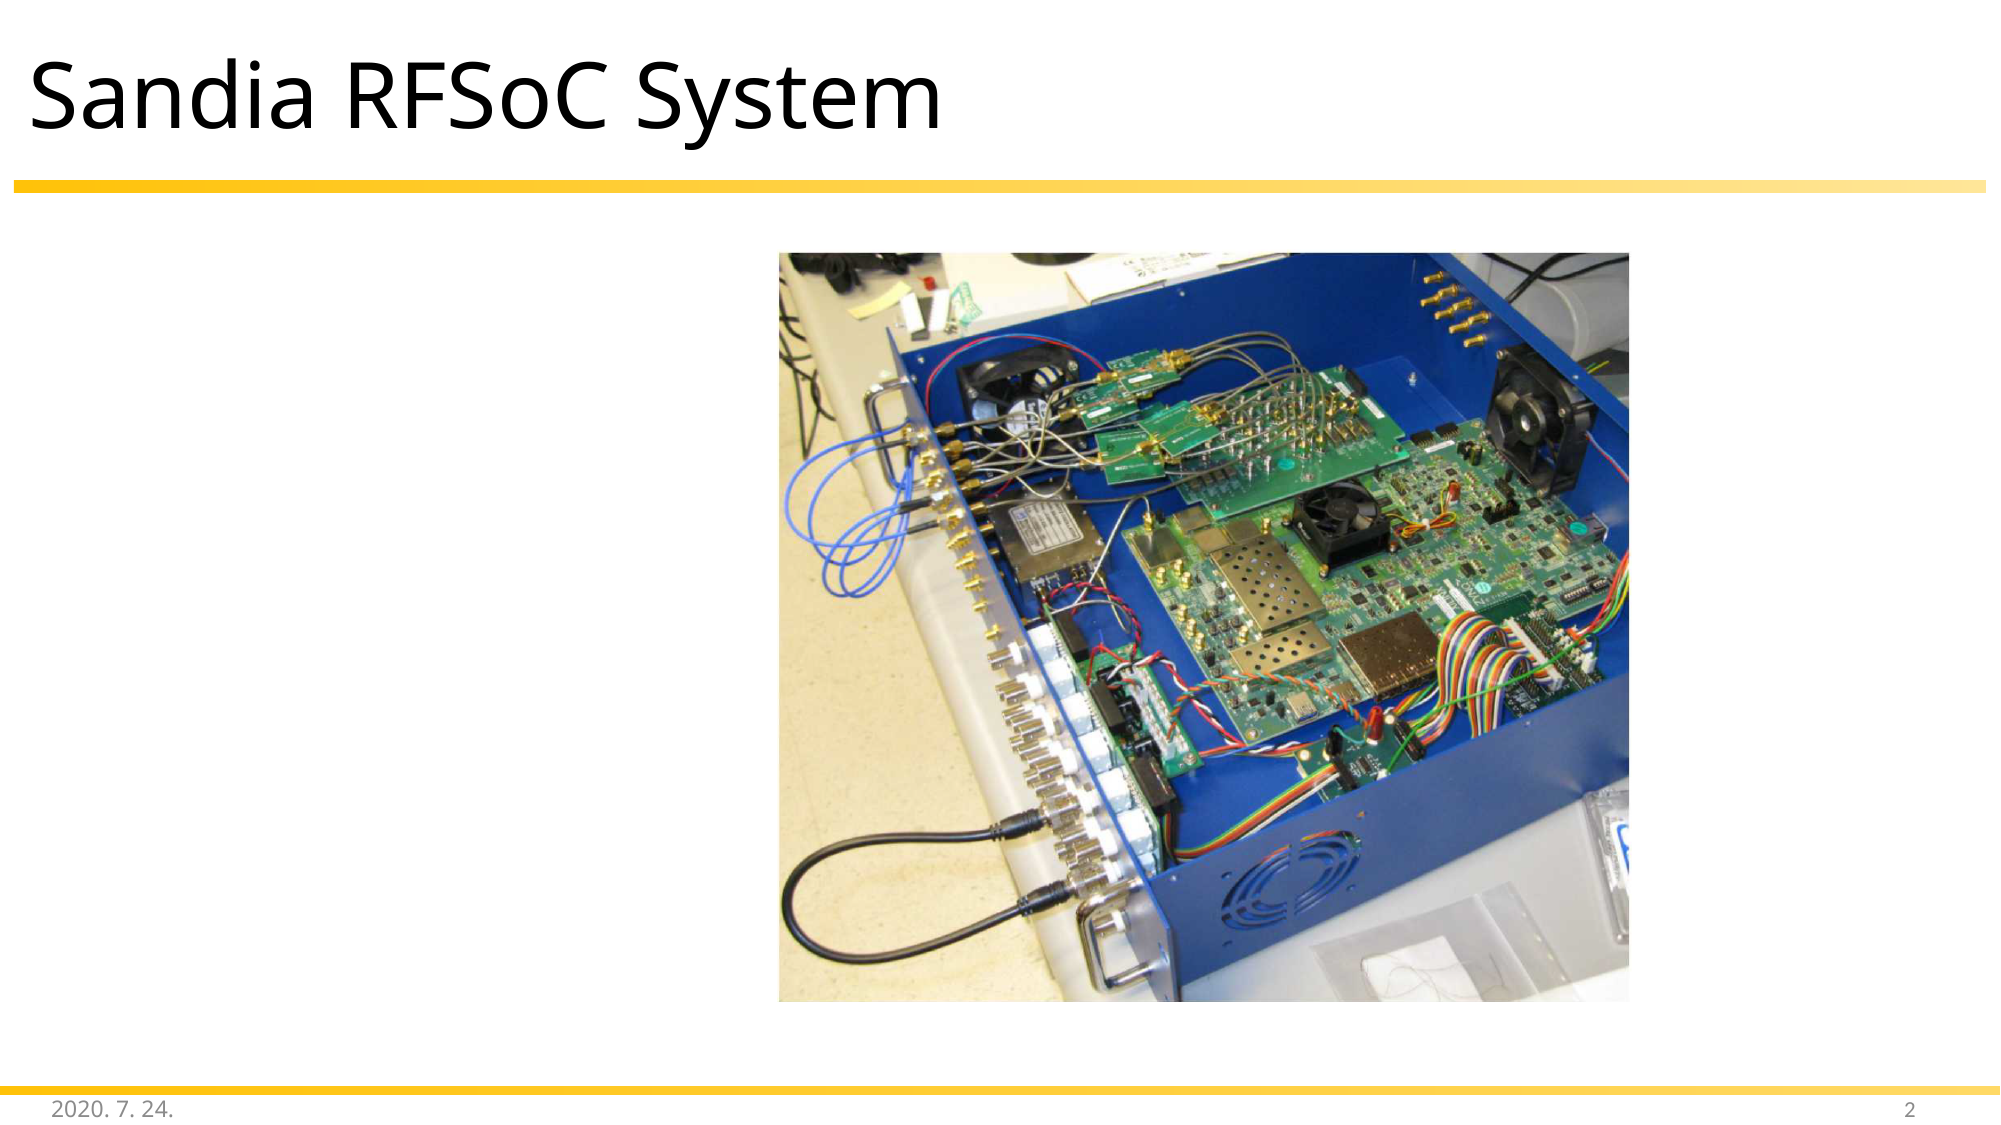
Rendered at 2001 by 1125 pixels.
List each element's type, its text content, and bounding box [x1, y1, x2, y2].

picture [777, 249, 1632, 1002]
title Sandia RFSoC System [13, 25, 1986, 173]
slide_number 2020. 7. 24. [36, 1078, 486, 1125]
slide_number 2 [1480, 1078, 1931, 1125]
